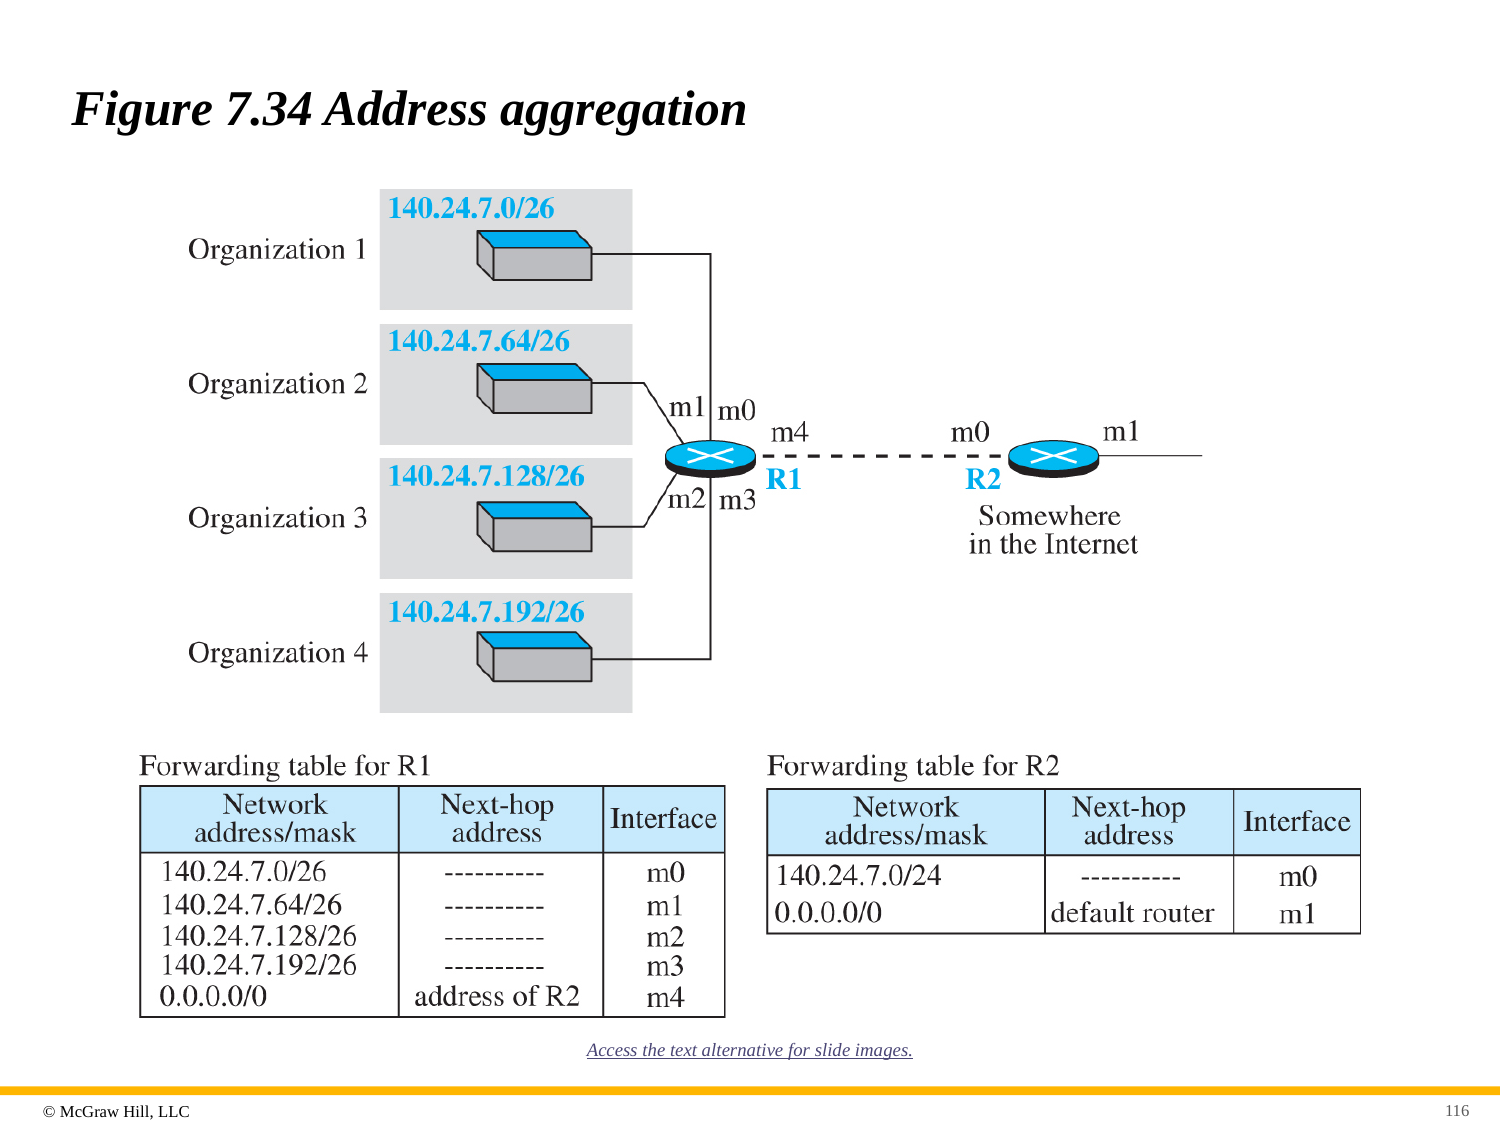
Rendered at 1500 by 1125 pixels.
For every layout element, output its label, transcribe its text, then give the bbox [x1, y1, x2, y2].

picture [139, 189, 1361, 1019]
list Access the text alternative for slide images. [525, 1033, 975, 1066]
title Figure 7.34 Address aggregation [56, 50, 1444, 162]
slide_number 116 [1418, 1096, 1477, 1123]
